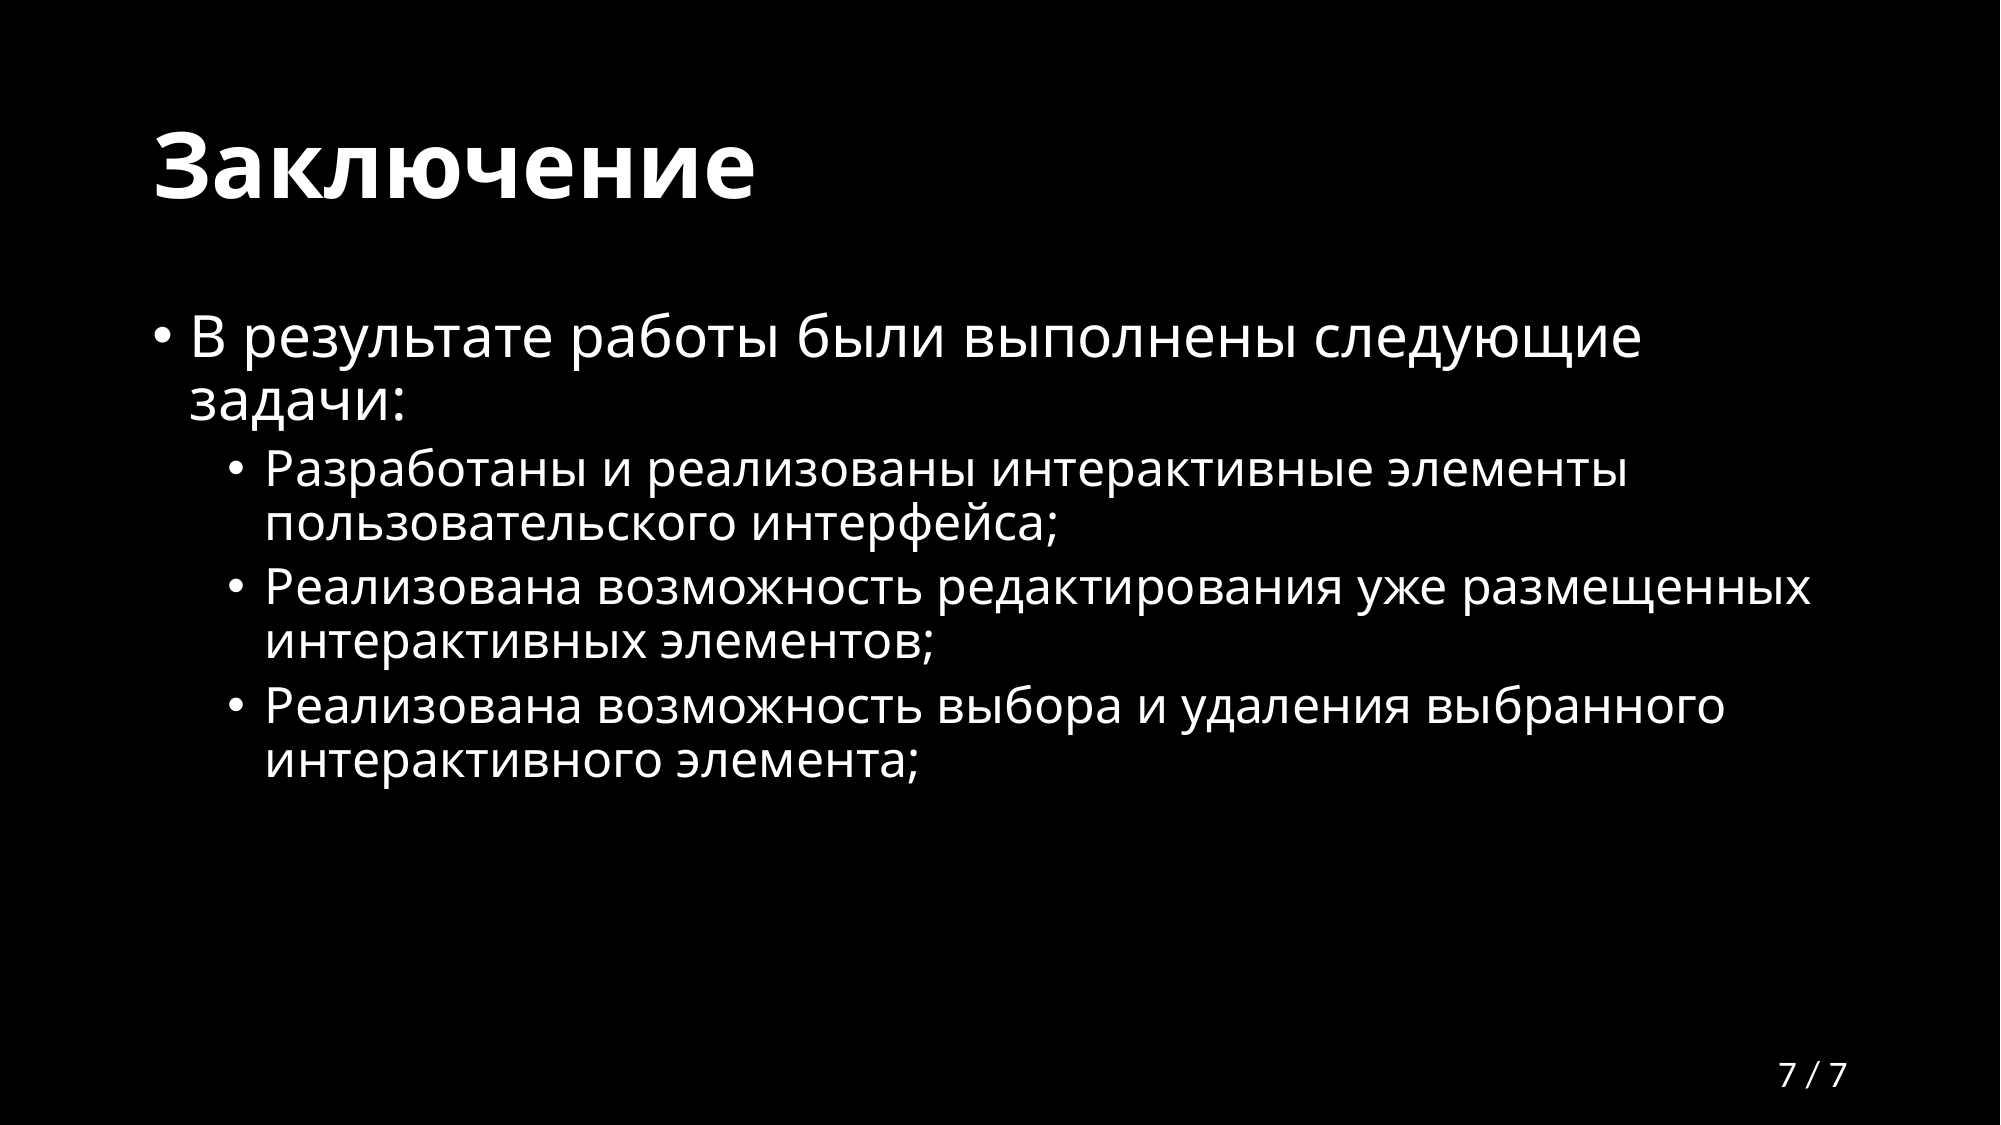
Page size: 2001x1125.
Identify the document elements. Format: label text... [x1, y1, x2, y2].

list В результате работы были выполнены следующие задачи: Разработаны и реализованы интерактивные элементы пользовательского интерфейса; Реализована возможность редактирования уже размещенных интерактивных элементов; Реализована возможность выбора и удаления выбранного интерактивного элемента; [137, 299, 1863, 1014]
title Заключение [137, 59, 1863, 278]
slide_number 7 / 7 [1412, 1042, 1863, 1103]
